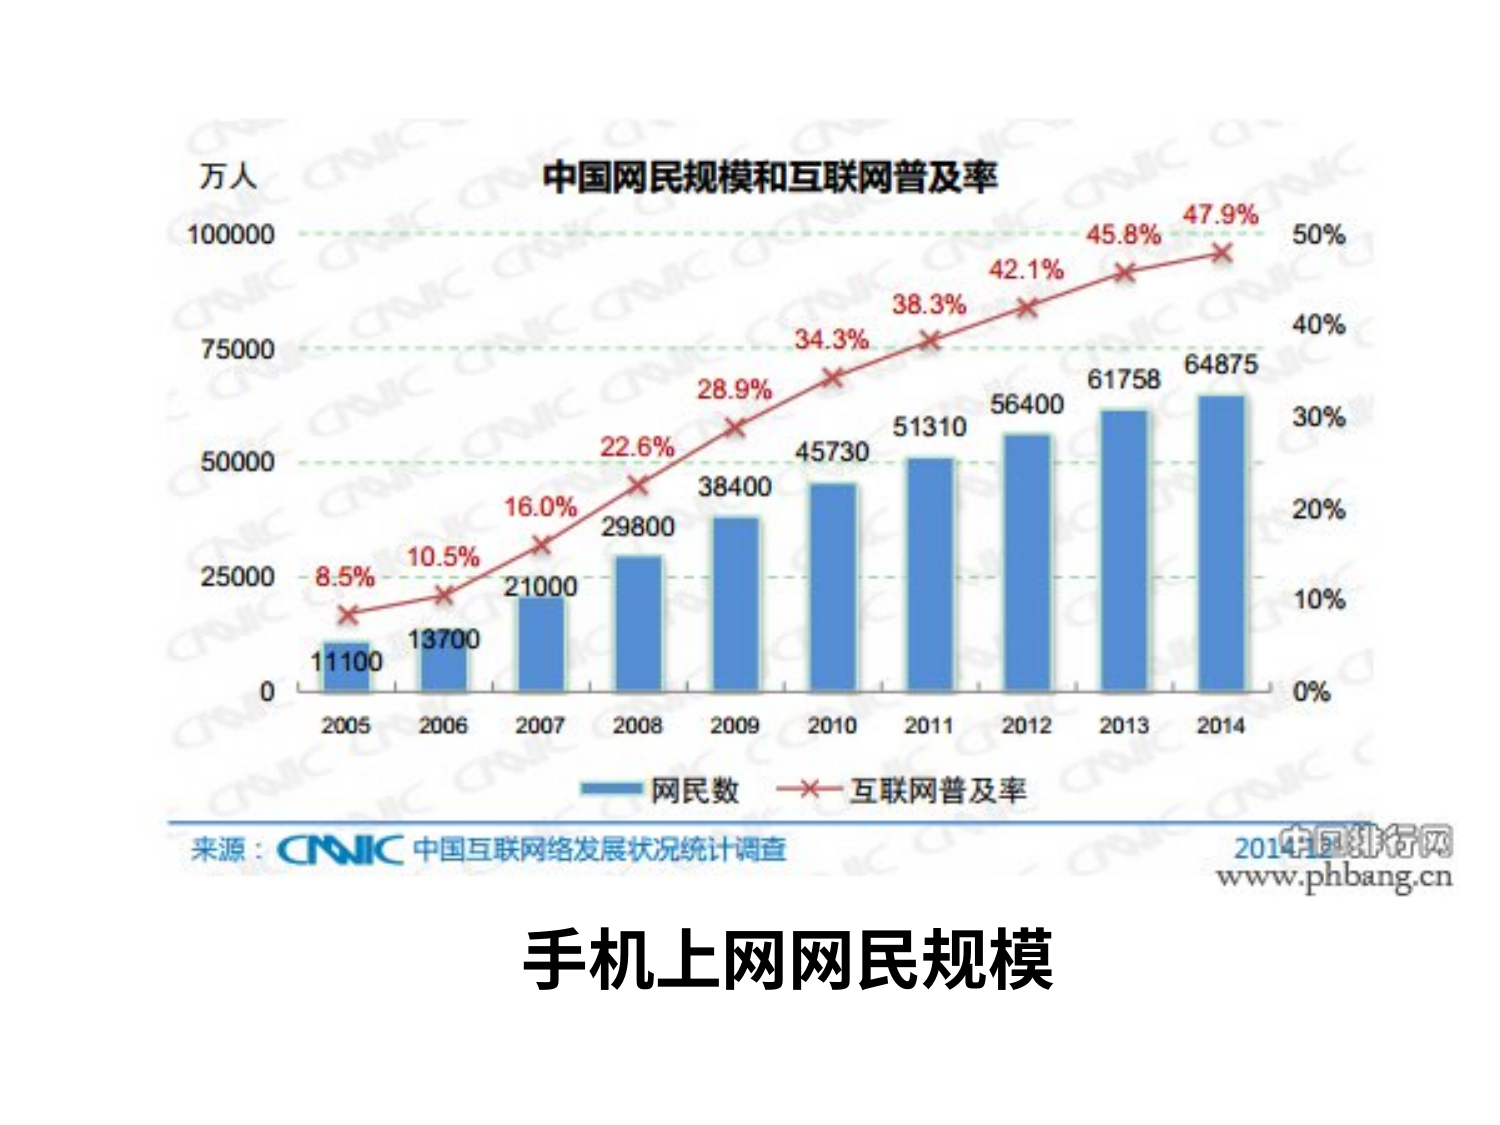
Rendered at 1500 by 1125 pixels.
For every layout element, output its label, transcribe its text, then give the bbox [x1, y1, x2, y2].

text_box 手机上网网民规模 [506, 910, 1086, 1005]
picture [20, 117, 1479, 909]
